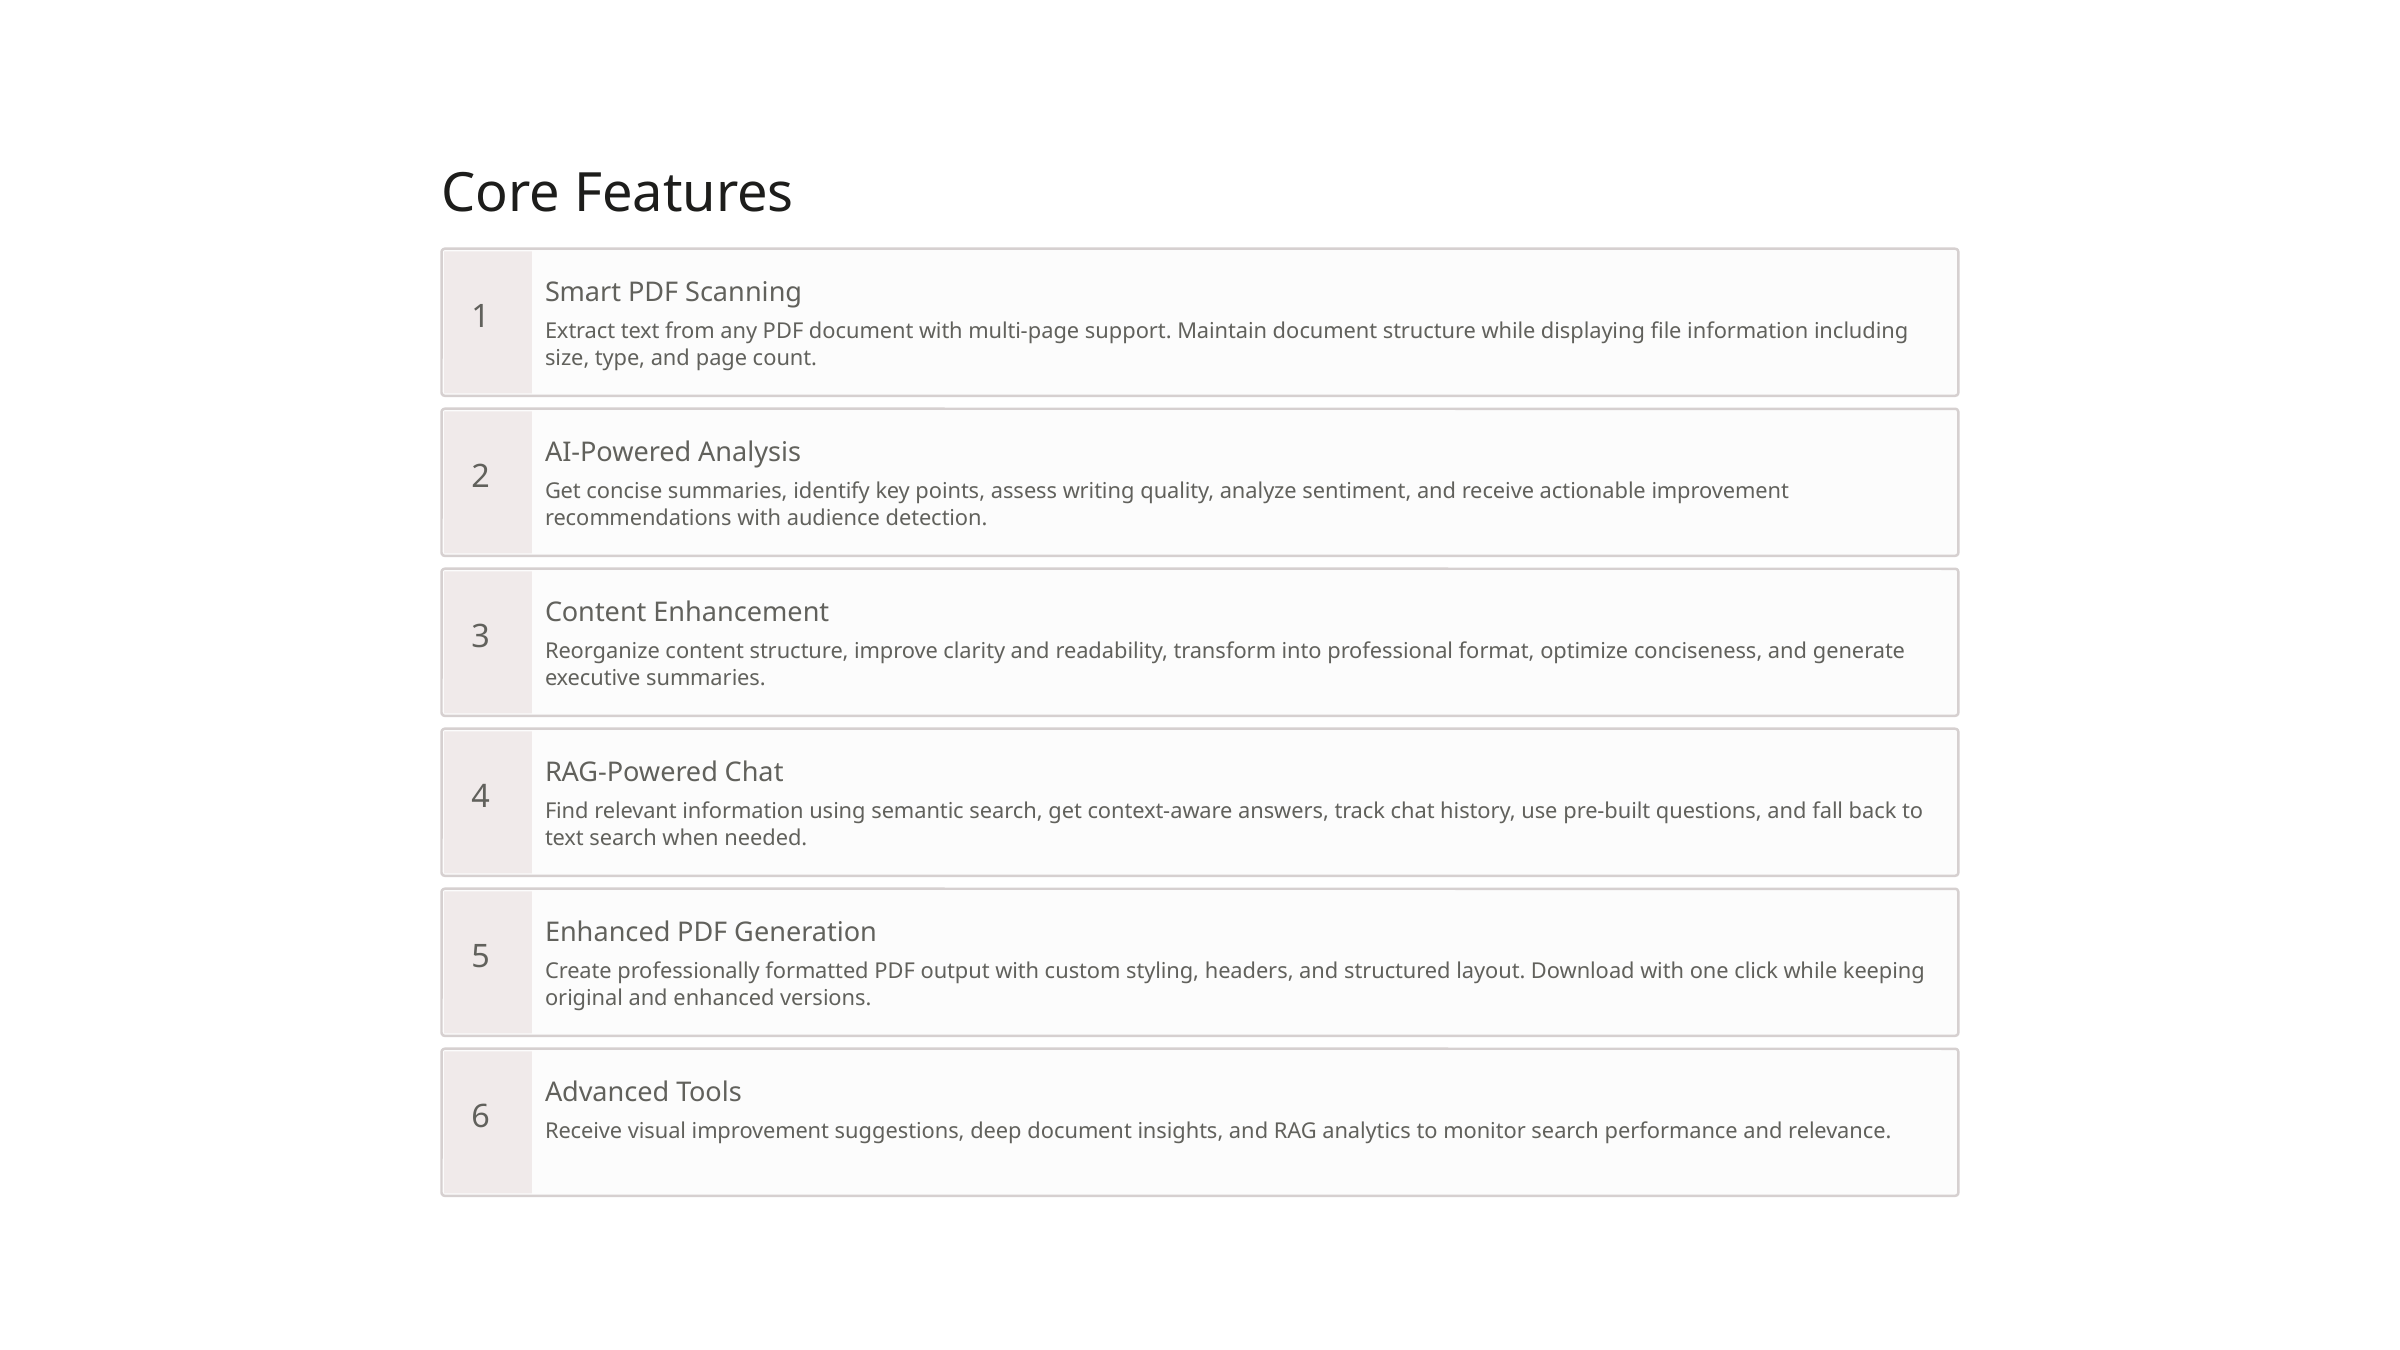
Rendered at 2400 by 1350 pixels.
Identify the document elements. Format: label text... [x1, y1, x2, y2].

text_box [441, 728, 1959, 876]
text_box Find relevant information using semantic search, get context-aware answers, track chat history, use pre-built questions, and fall back to text search when needed. [544, 795, 1934, 852]
text_box 5 [471, 941, 505, 983]
text_box Core Features [441, 154, 992, 223]
text_box [441, 248, 1959, 396]
text_box Enhanced PDF Generation [544, 913, 908, 948]
text_box Advanced Tools [544, 1073, 820, 1108]
text_box 1 [471, 301, 505, 343]
text_box 6 [471, 1101, 505, 1143]
text_box 2 [471, 461, 505, 503]
text_box [444, 571, 532, 714]
text_box [444, 731, 532, 874]
text_box [444, 1051, 532, 1194]
text_box [444, 251, 532, 394]
text_box Get concise summaries, identify key points, assess writing quality, analyze sentiment, and receive actionable improvement recommendations with audience detection. [544, 475, 1934, 532]
text_box 4 [471, 781, 505, 823]
text_box RAG-Powered Chat [544, 753, 820, 788]
text_box [441, 568, 1959, 716]
text_box [441, 1048, 1959, 1196]
text_box Content Enhancement [544, 593, 858, 628]
text_box [444, 411, 532, 554]
text_box [441, 408, 1959, 556]
text_box Reorganize content structure, improve clarity and readability, transform into professional format, optimize conciseness, and generate executive summaries. [544, 635, 1934, 692]
text_box [441, 888, 1959, 1036]
text_box AI-Powered Analysis [544, 433, 838, 468]
text_box Smart PDF Scanning [544, 273, 833, 308]
text_box Extract text from any PDF document with multi-page support. Maintain document structure while displaying file information including size, type, and page count. [544, 315, 1934, 372]
text_box Create professionally formatted PDF output with custom styling, headers, and structured layout. Download with one click while keeping original and enhanced versions. [544, 955, 1934, 1012]
text_box [444, 891, 532, 1034]
text_box 3 [471, 621, 505, 663]
text_box Receive visual improvement suggestions, deep document insights, and RAG analytics to monitor search performance and relevance. [544, 1115, 1934, 1172]
